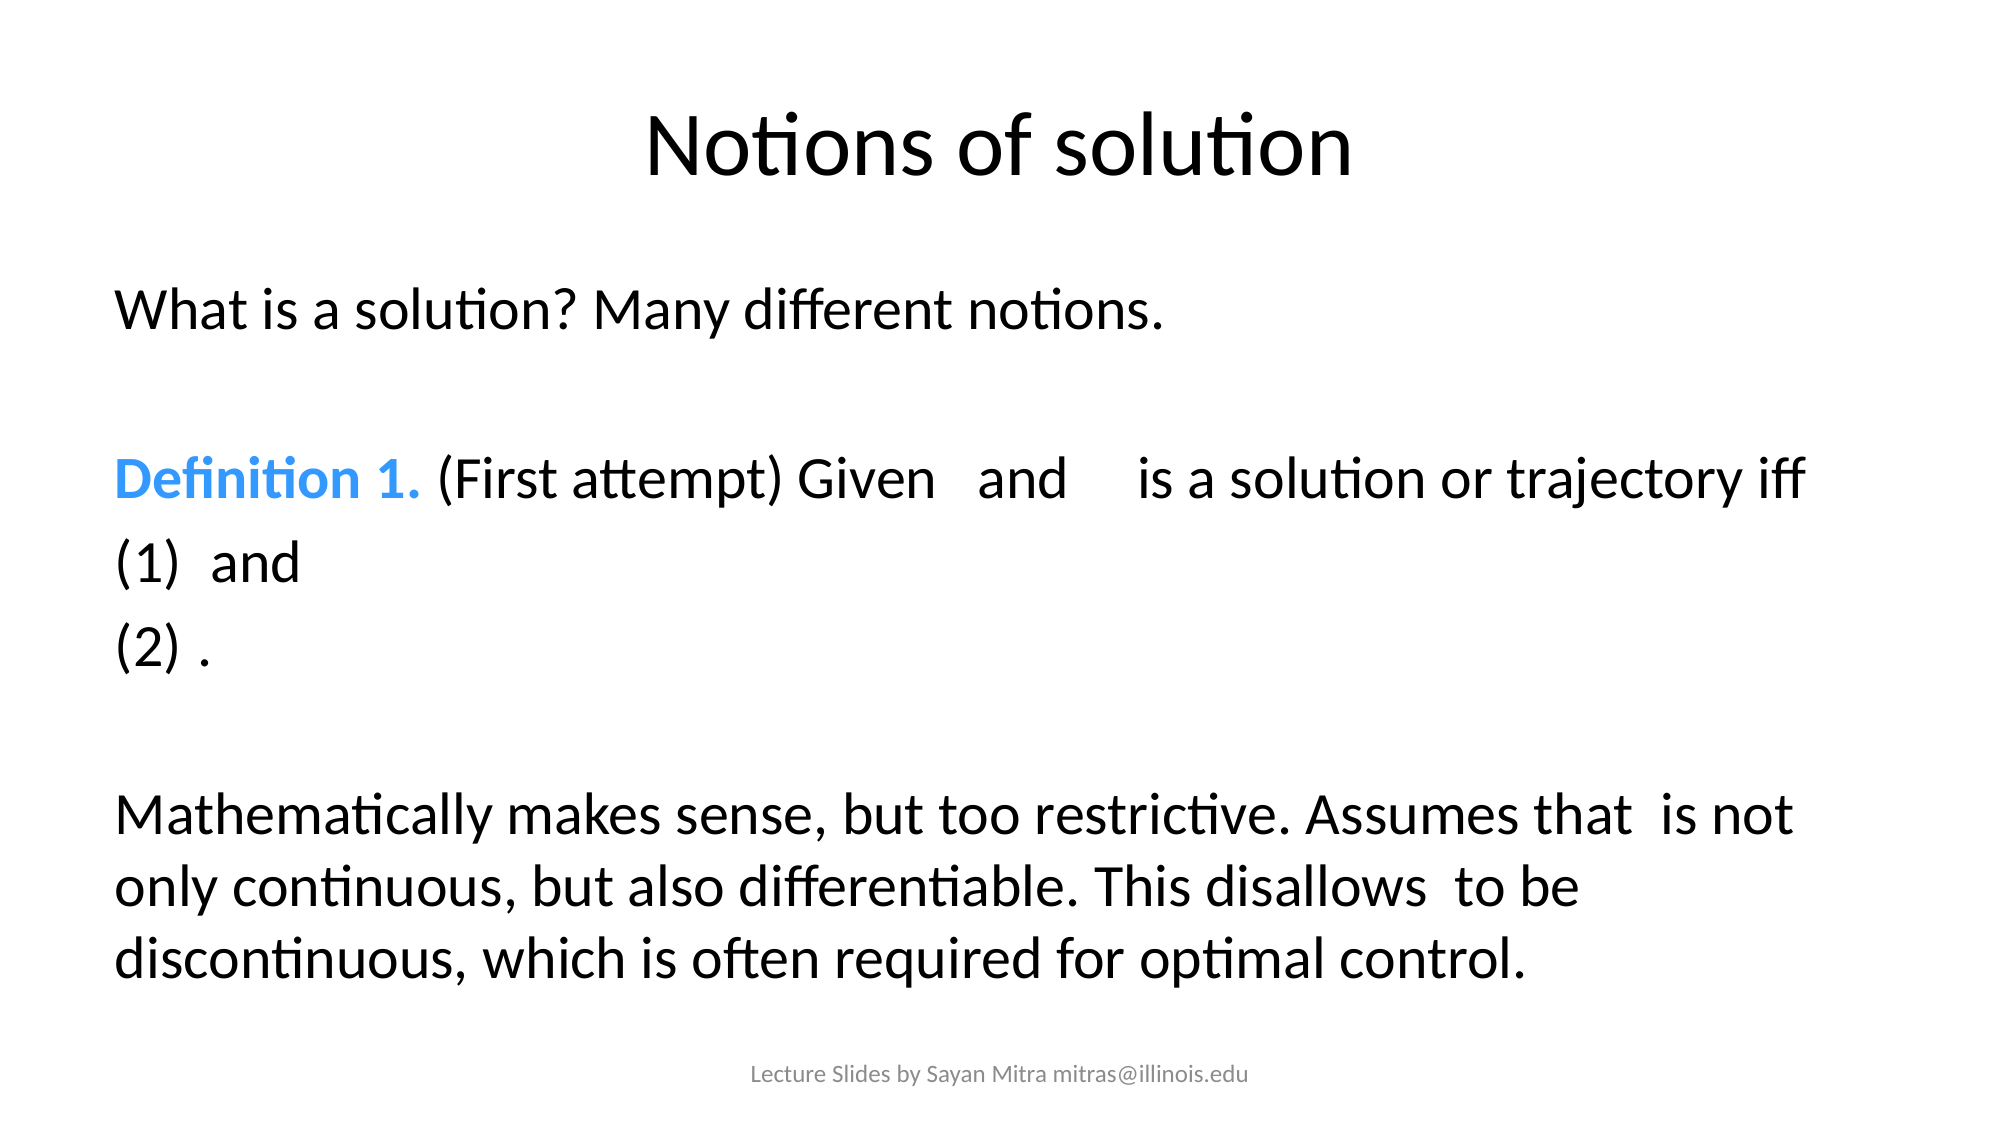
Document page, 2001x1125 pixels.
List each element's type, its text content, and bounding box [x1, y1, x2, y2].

footer Lecture Slides by Sayan Mitra mitras@illinois.edu [683, 1042, 1317, 1103]
title Notions of solution [99, 45, 1900, 233]
